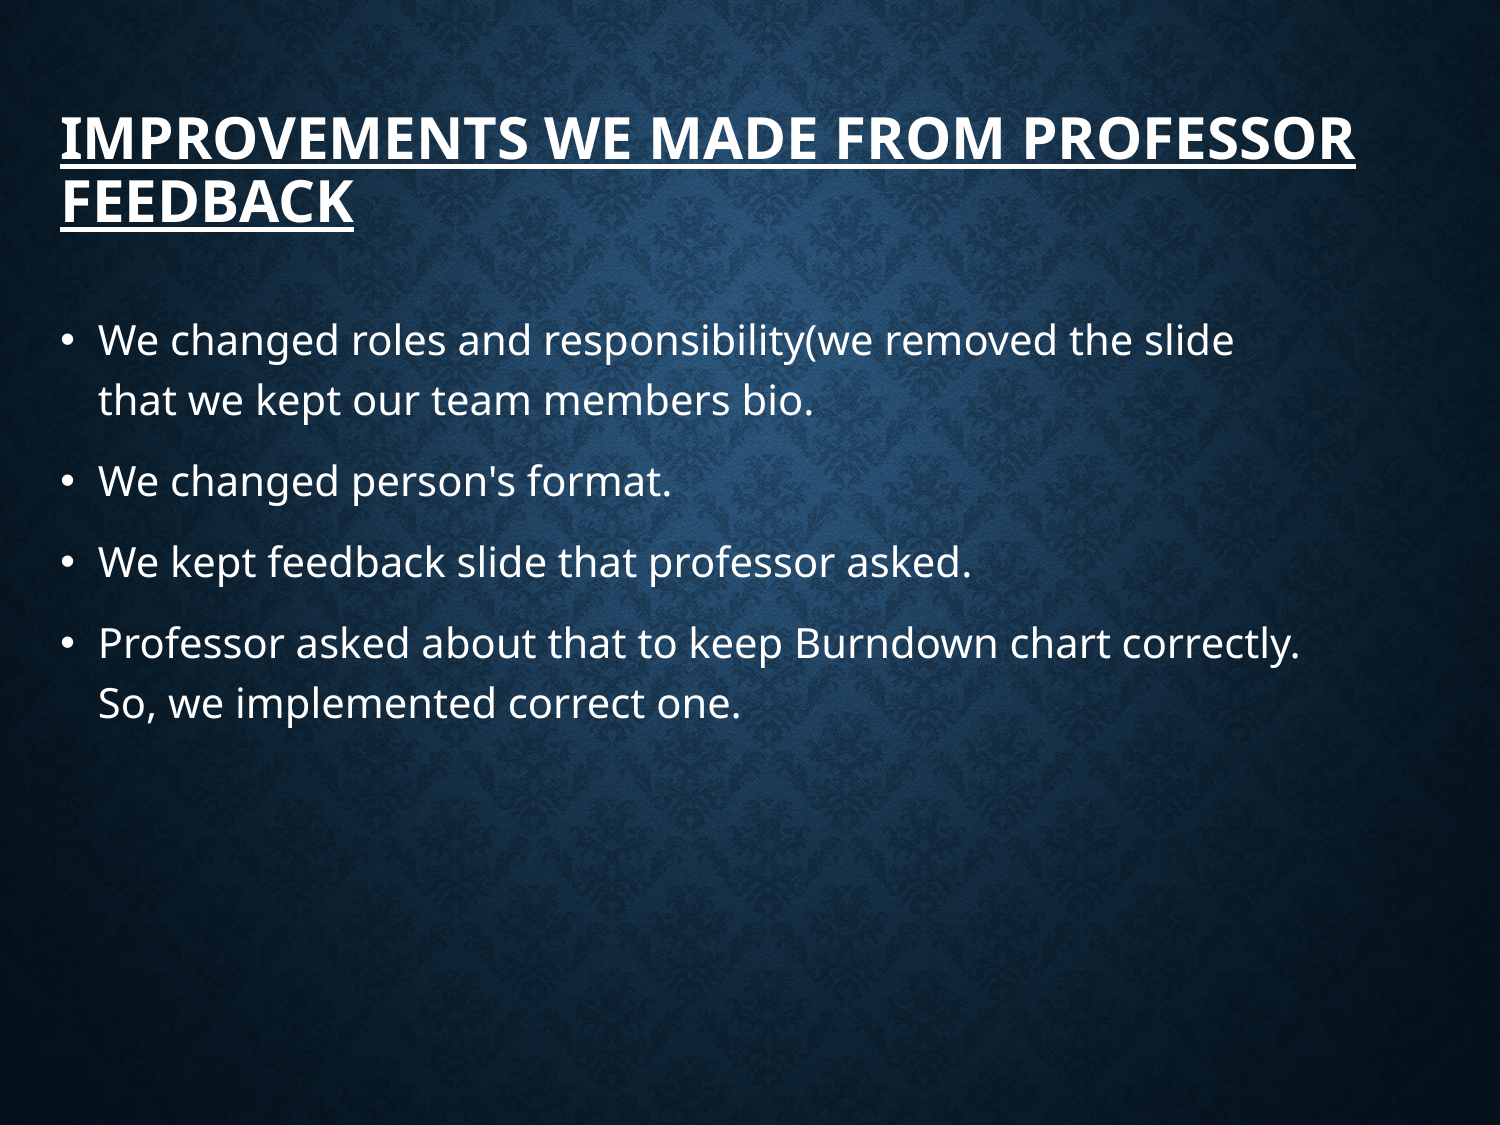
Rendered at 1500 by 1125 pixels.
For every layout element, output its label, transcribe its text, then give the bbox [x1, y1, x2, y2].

list We changed roles and responsibility(we removed the slide that we kept our team members bio. We changed person's format. We kept feedback slide that professor asked. Professor asked about that to keep Burndown chart correctly. So, we implemented correct one. [45, 296, 1321, 1047]
text_box Improvements we made from professor feedback [45, 78, 1466, 267]
